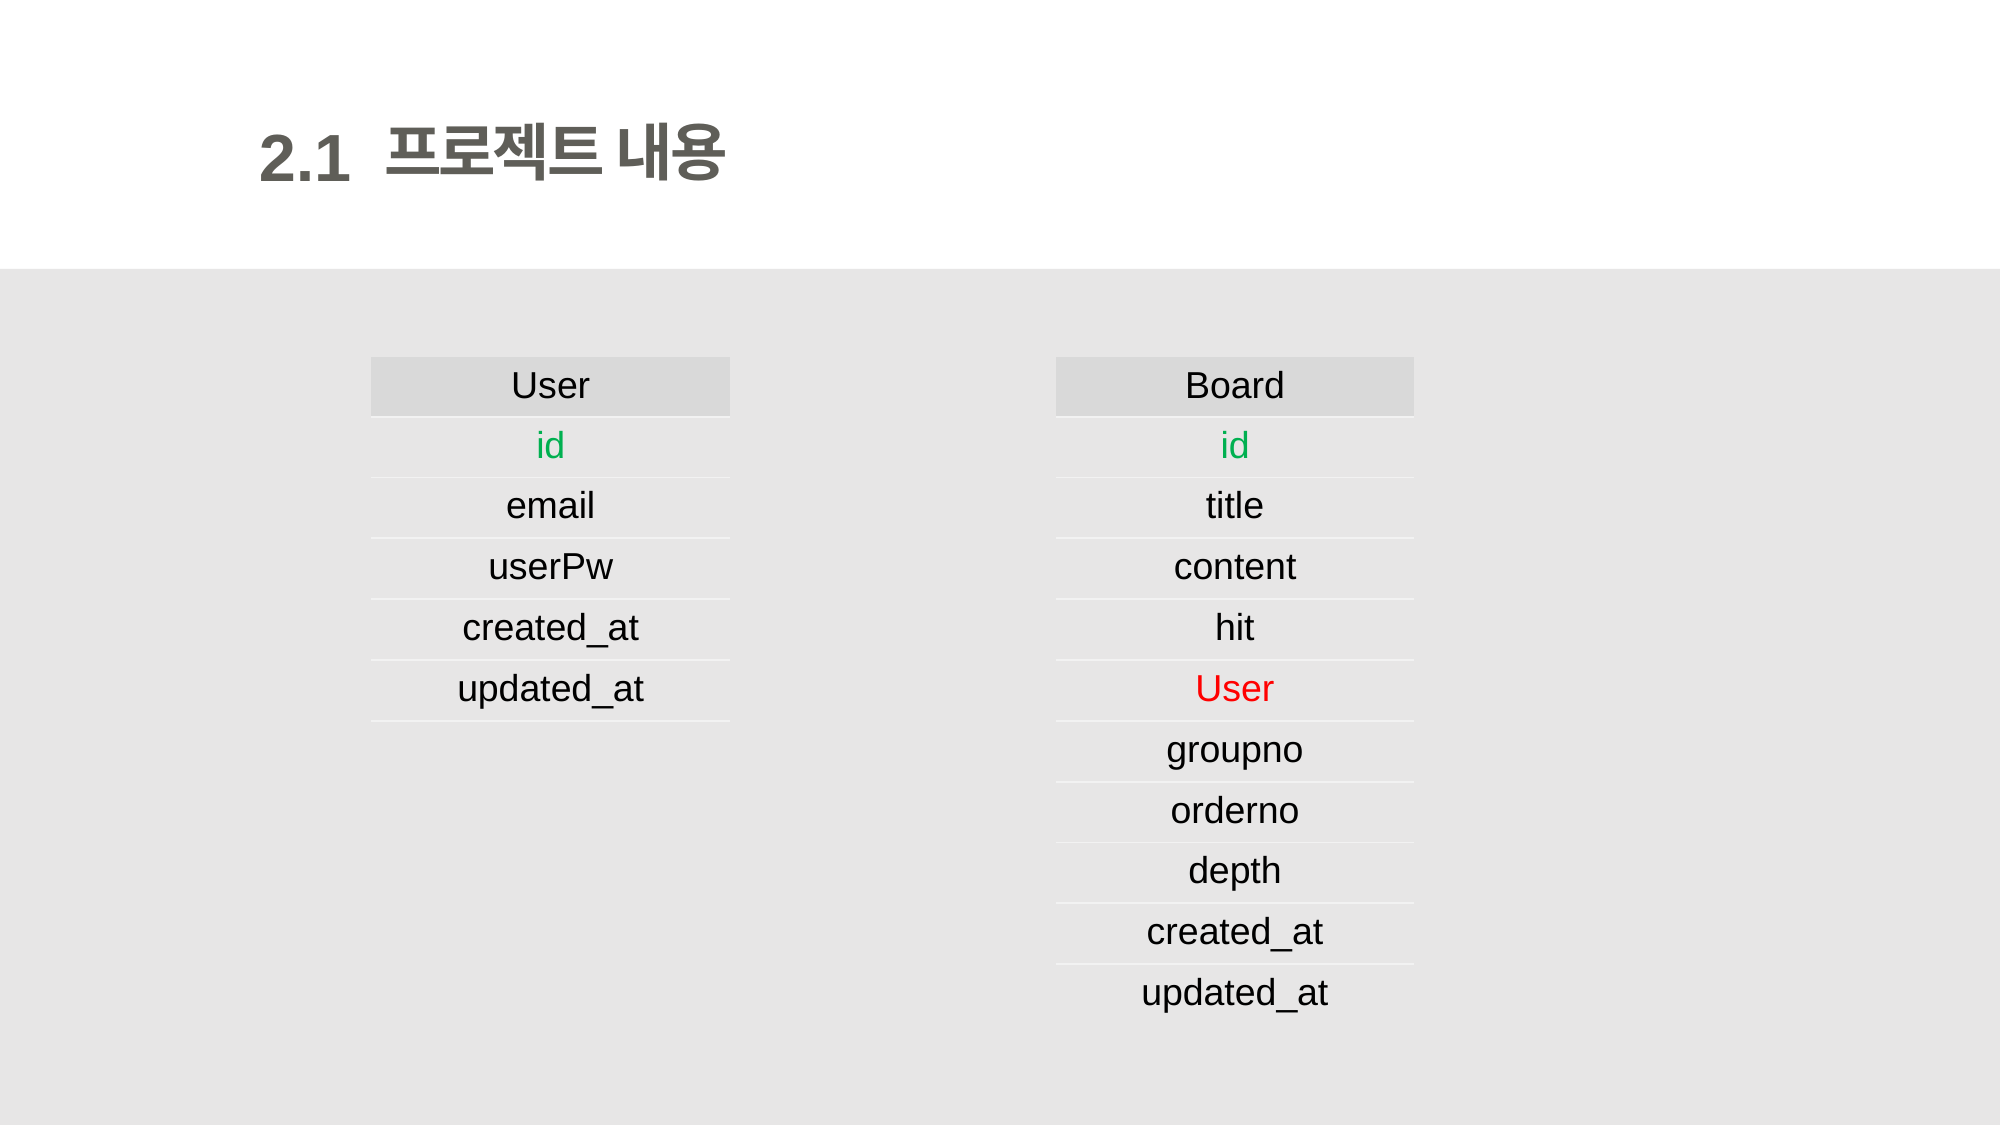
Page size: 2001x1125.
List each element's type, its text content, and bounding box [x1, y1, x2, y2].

table_cell groupno [1056, 722, 1414, 781]
table_cell updated_at [371, 661, 730, 720]
table_cell content [1056, 539, 1414, 598]
table_cell created_at [1056, 904, 1414, 963]
text_box 2.1 [243, 106, 366, 202]
table_cell email [371, 478, 730, 537]
text_box 프로젝트 내용 [369, 105, 743, 196]
table_cell User [1056, 661, 1414, 720]
table_header User [371, 357, 730, 416]
table_cell created_at [371, 600, 730, 659]
table_cell hit [1056, 600, 1414, 659]
table_cell id [1056, 418, 1414, 477]
table_cell userPw [371, 539, 730, 598]
table_cell updated_at [1056, 965, 1414, 1025]
table_cell id [371, 418, 730, 477]
table_cell depth [1056, 843, 1414, 902]
table_header Board [1056, 357, 1414, 416]
table_cell orderno [1056, 783, 1414, 842]
text_box [0, 268, 2000, 1125]
table_cell title [1056, 478, 1414, 537]
